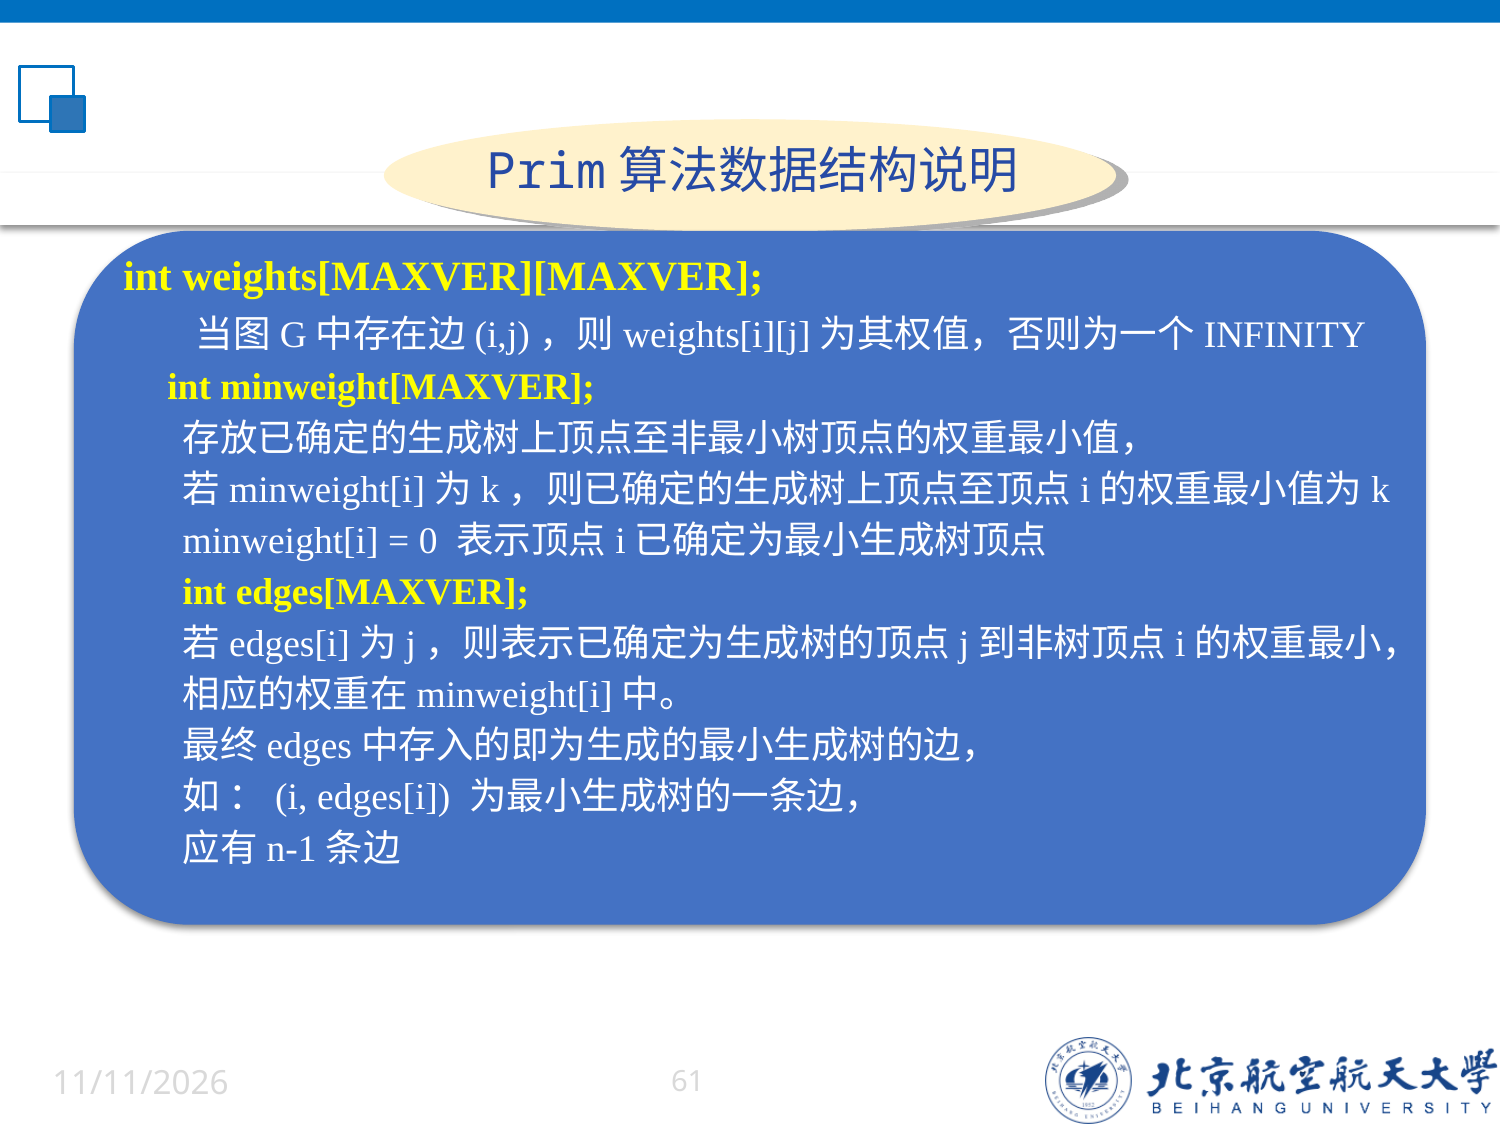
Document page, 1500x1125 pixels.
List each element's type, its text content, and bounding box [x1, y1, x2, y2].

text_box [383, 118, 1117, 232]
picture [1045, 1037, 1498, 1125]
slide_number 61 [656, 1054, 751, 1112]
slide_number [37, 1053, 314, 1114]
text_box int weights[MAXVER][MAXVER]; 当图G中存在边(i,j)，则weights[i][j]为其权值，否则为一个INFINITY int minweight[MAXVER]; 存放已确定的生成树上顶点至非最小树顶点的权重最小值， 若minweight[i]为k，则已确定的生成树上顶点至顶点i的权重最小值为k minweight[i] = 0 表示顶点i已确定为最小生成树顶点 int edges[MAXVER]; 若edges[i]为j，则表示已确定为生成树的顶点j到非树顶点i的权重最小， 相应的权重在minweight[i]中。 最终edges中存入的即为生成的最小生成树的边， 如 ：(i, edges[i]) 为最小生成树的一条边， 应有n-1条边 [73, 230, 1426, 925]
